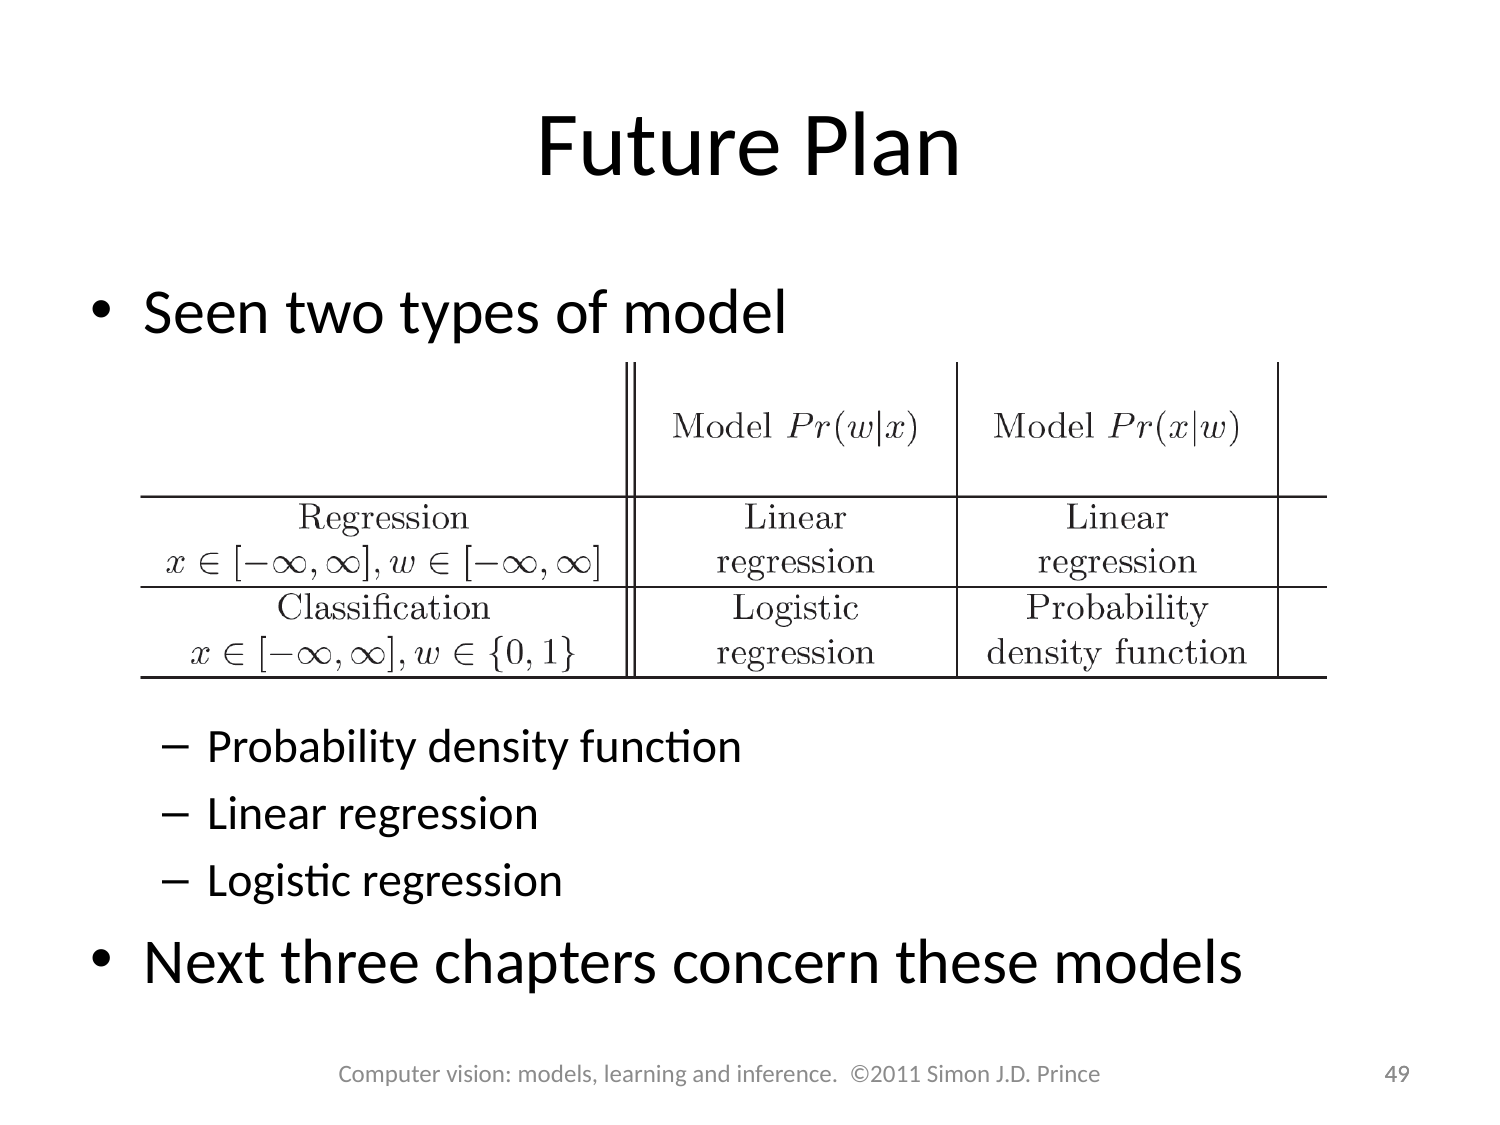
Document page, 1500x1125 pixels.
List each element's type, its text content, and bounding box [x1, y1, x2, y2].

title Future Plan [75, 45, 1425, 233]
list Seen two types of model Probability density function Linear regression Logistic regression Next three chapters concern these models [75, 262, 1425, 1005]
text_box 49 [1140, 1042, 1425, 1103]
picture [135, 361, 1331, 685]
text_box Computer vision: models, learning and inference. ©2011 Simon J.D. Prince [301, 1042, 1140, 1103]
